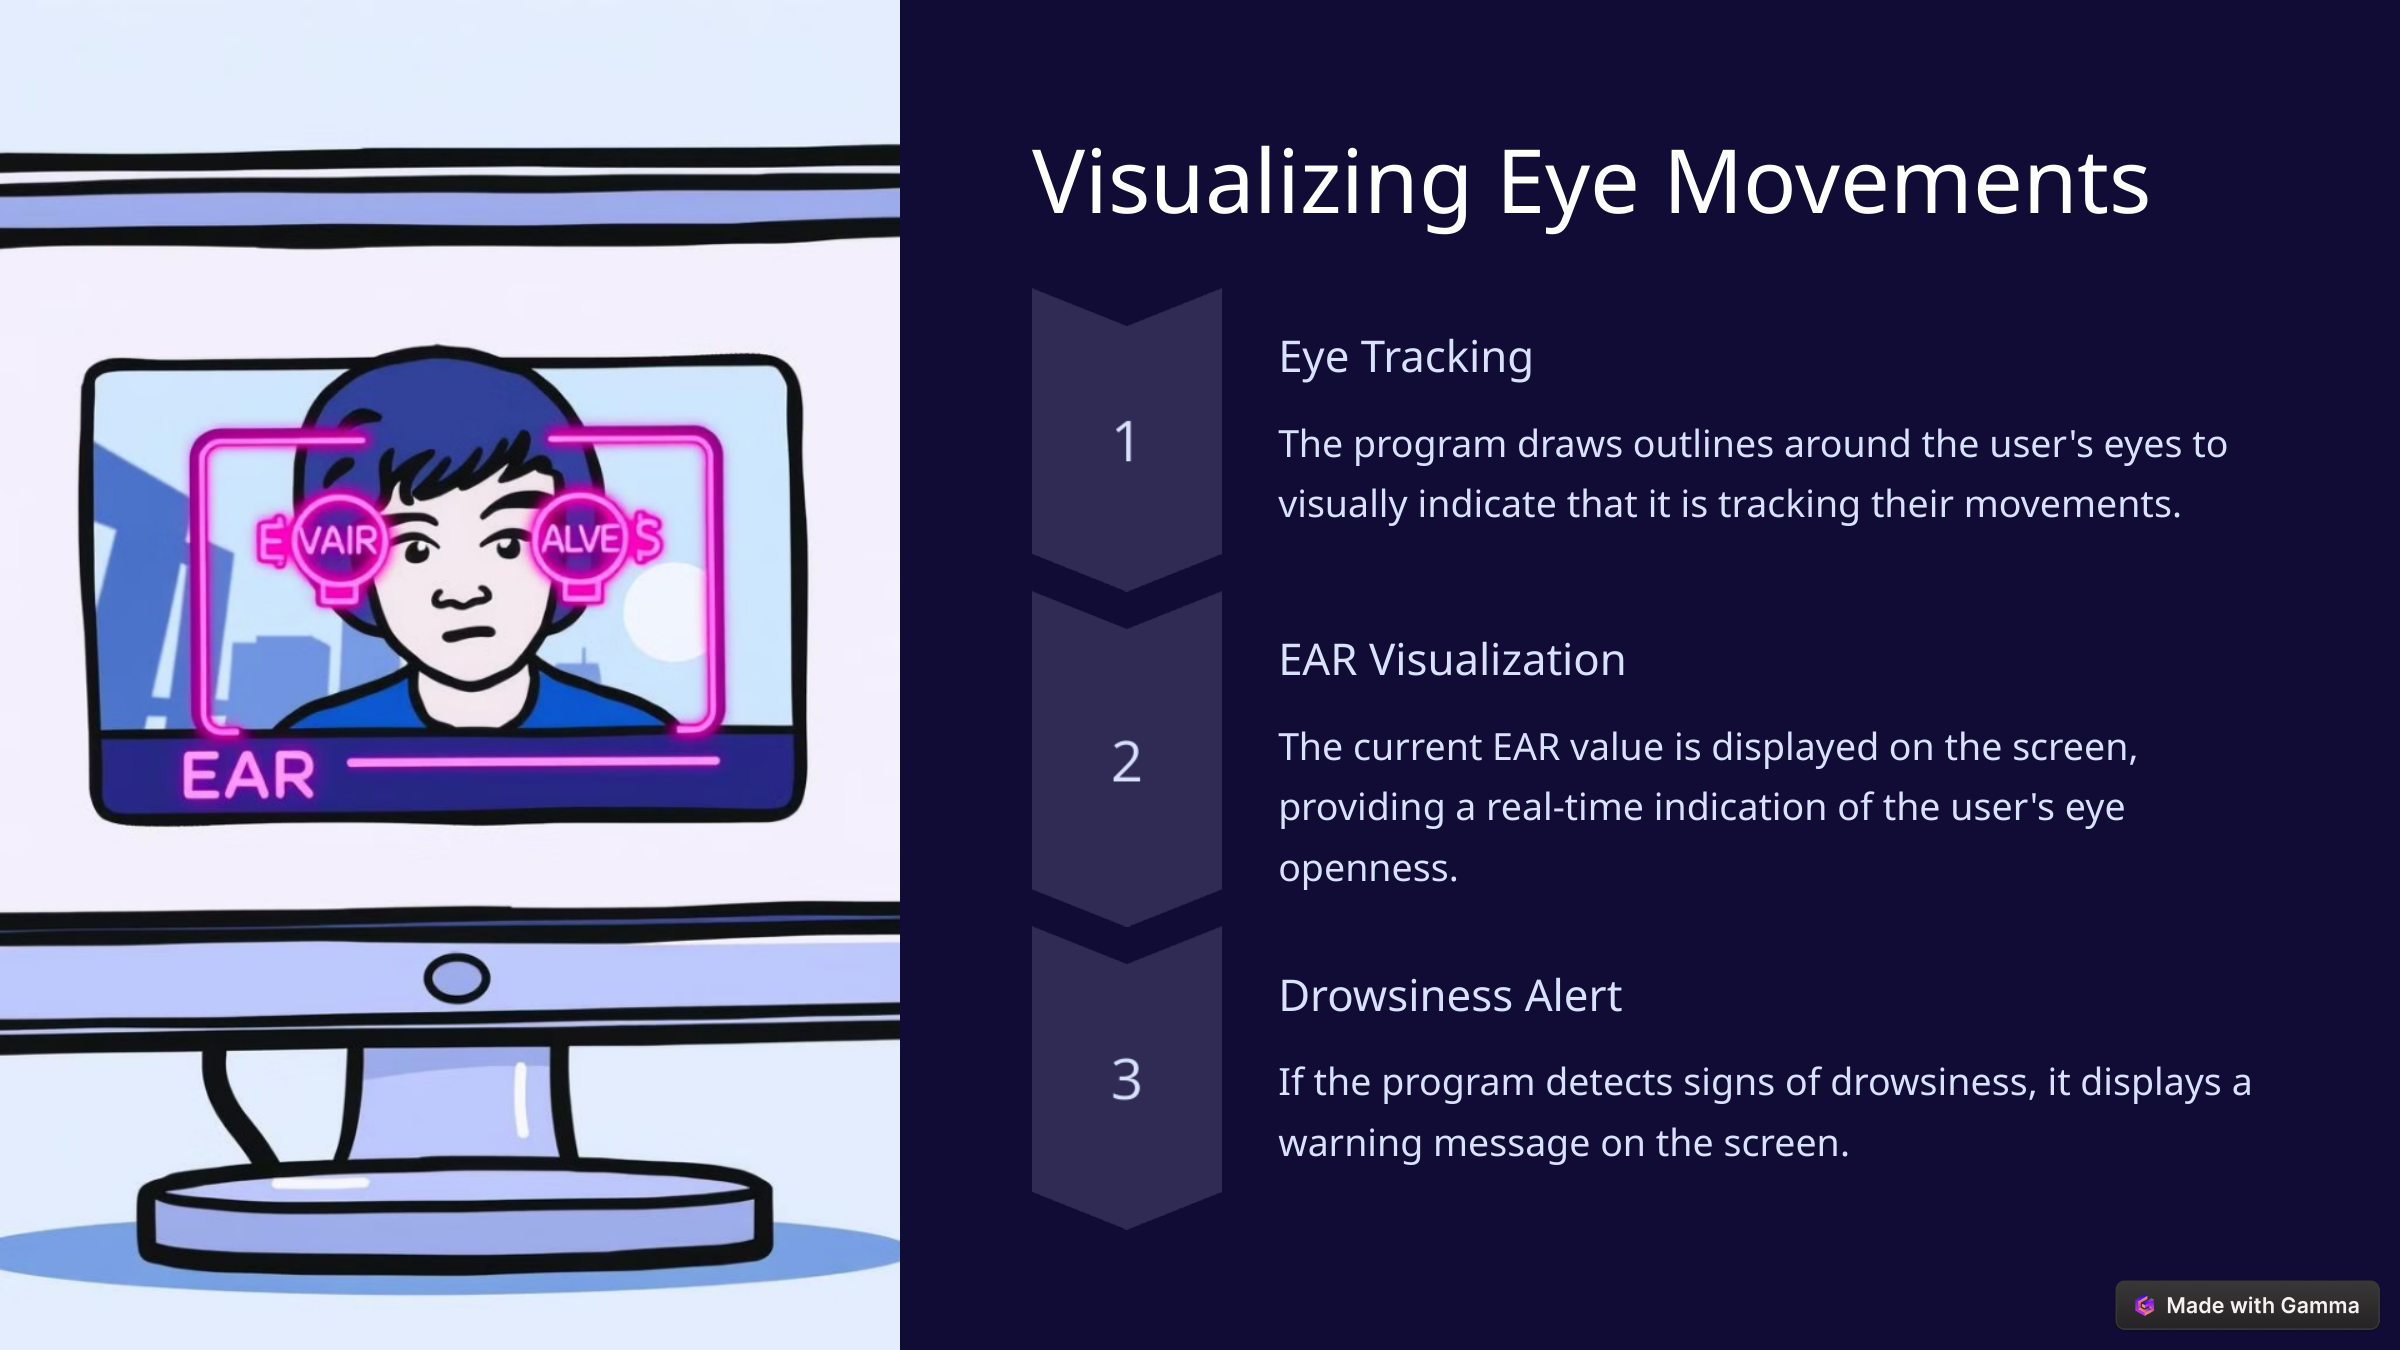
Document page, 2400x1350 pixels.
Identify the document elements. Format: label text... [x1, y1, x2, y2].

text_box The program draws outlines around the user's eyes to visually indicate that it is tracking their movements. [1278, 404, 2268, 526]
text_box Eye Tracking [1278, 326, 1724, 382]
text_box EAR Visualization [1278, 628, 1724, 685]
picture [2106, 1271, 2389, 1339]
text_box The current EAR value is displayed on the screen, providing a real-time indication of the user's eye openness. [1278, 707, 2268, 889]
text_box Visualizing Eye Movements [1032, 120, 2114, 232]
text_box If the program detects signs of drowsiness, it displays a warning message on the screen. [1278, 1042, 2268, 1164]
text_box Drowsiness Alert [1278, 964, 1724, 1021]
picture [0, 0, 900, 1350]
picture [1032, 288, 1222, 1230]
